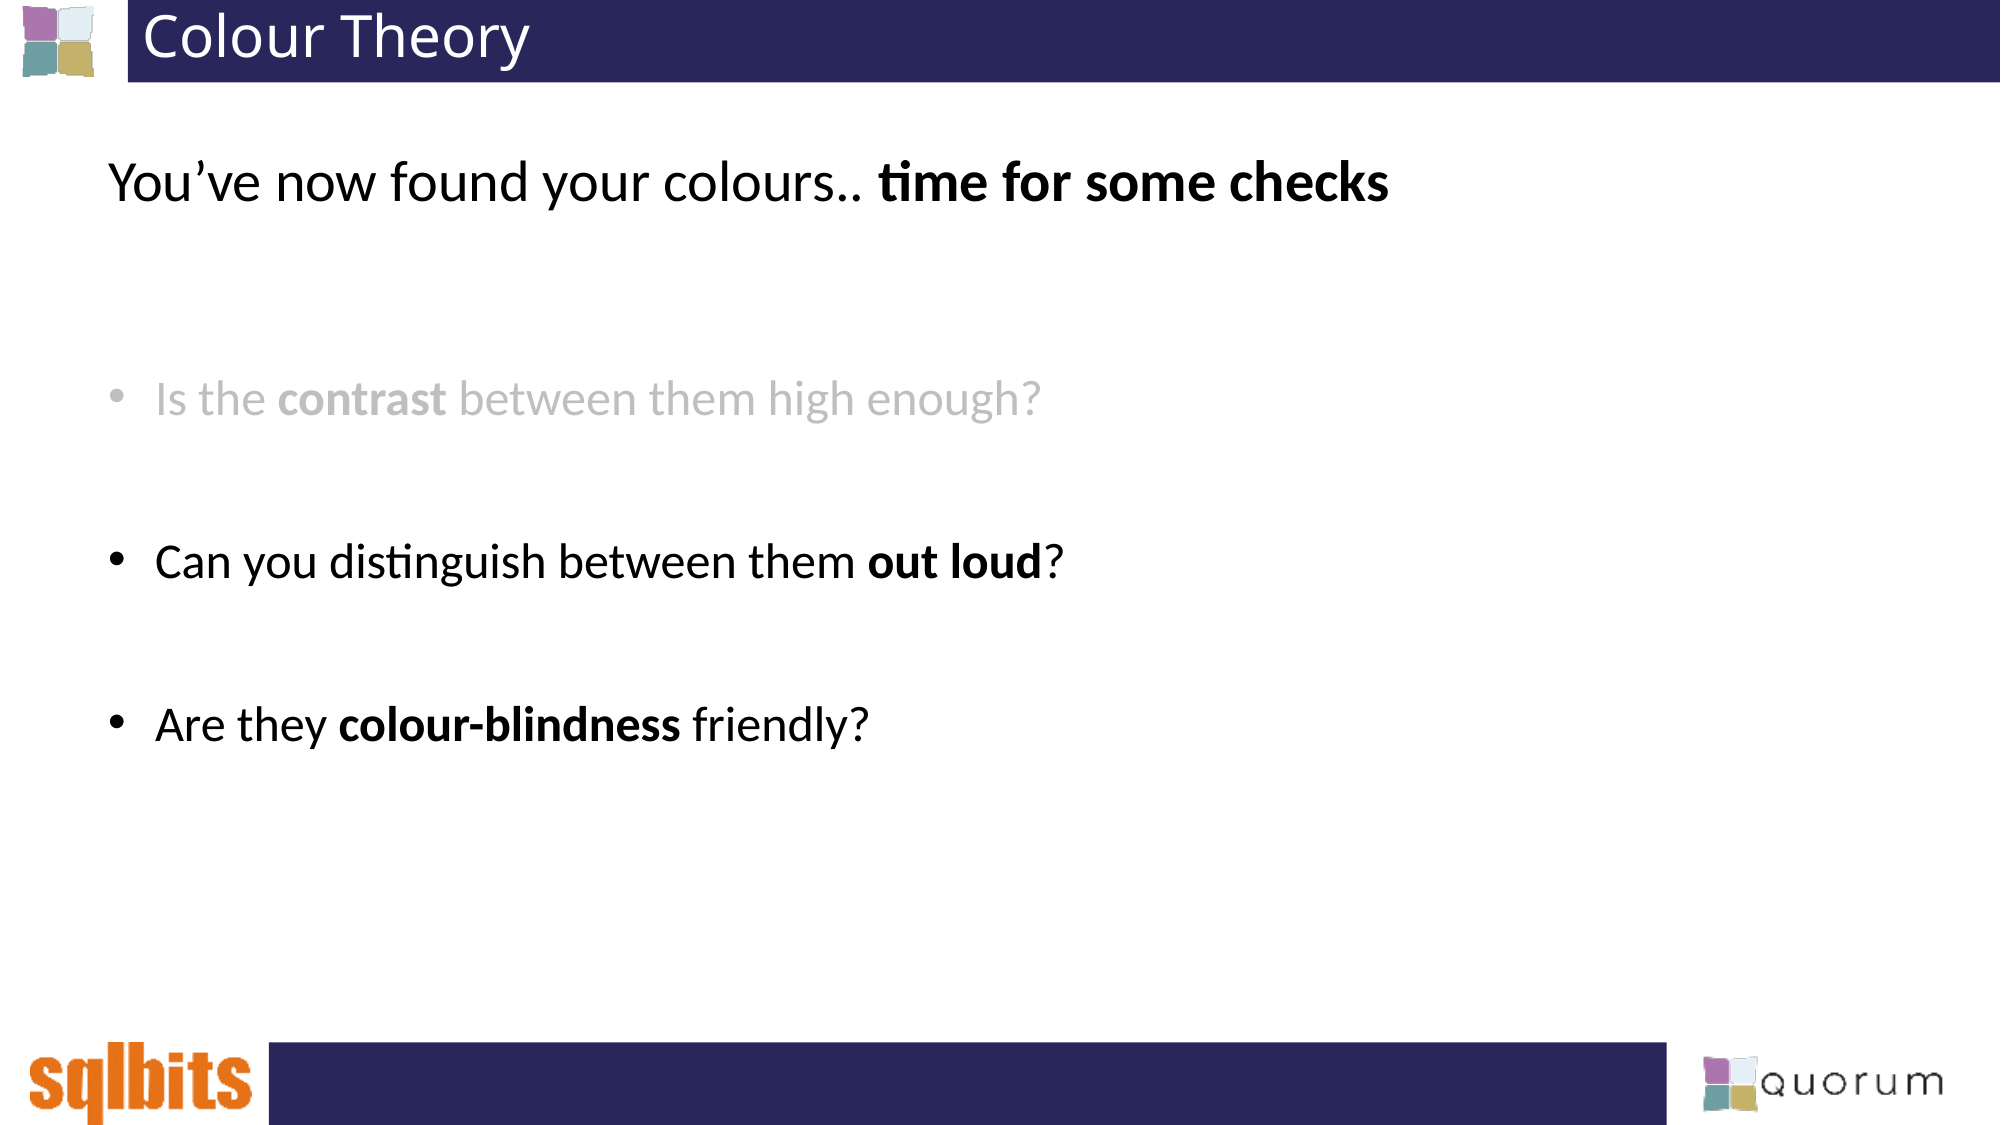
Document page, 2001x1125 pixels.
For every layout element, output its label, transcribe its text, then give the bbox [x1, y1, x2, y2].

picture [30, 1042, 252, 1125]
text_box Are they colour-blindness friendly? [93, 684, 1120, 759]
picture [22, 6, 94, 77]
text_box You’ve now found your colours.. [93, 135, 1203, 220]
text_box Can you distinguish between them out loud? [93, 521, 1120, 596]
text_box time for some checks [1203, 135, 1423, 220]
text_box Is the contrast between them high enough? [93, 358, 1120, 433]
picture [1701, 1051, 1944, 1117]
list Colour Theory [127, 0, 2000, 83]
